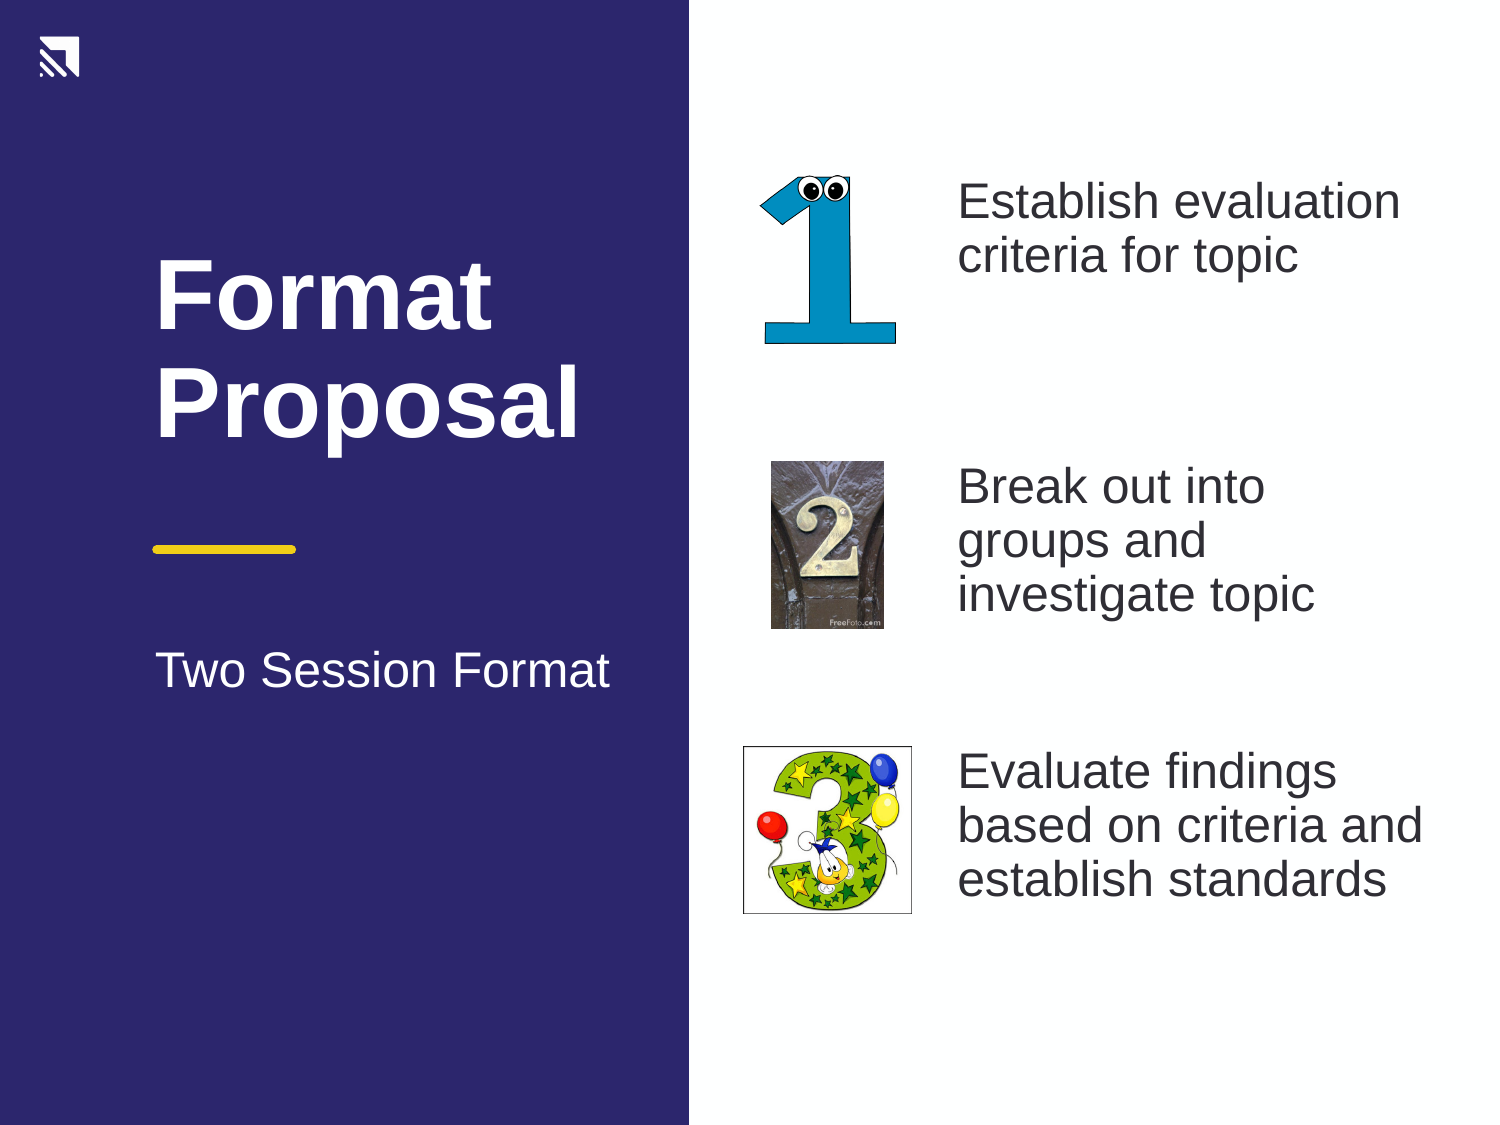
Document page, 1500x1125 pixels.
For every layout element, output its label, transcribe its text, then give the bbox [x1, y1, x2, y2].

list Two Session Format [140, 622, 639, 842]
picture [39, 34, 85, 77]
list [771, 461, 884, 629]
list Format Proposal [140, 235, 602, 462]
list Evaluate findings based on criteria and establish standards [942, 738, 1444, 923]
list Break out into groups and investigate topic [942, 452, 1444, 638]
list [759, 175, 896, 344]
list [743, 746, 912, 914]
list Establish evaluation criteria for topic [942, 167, 1444, 352]
